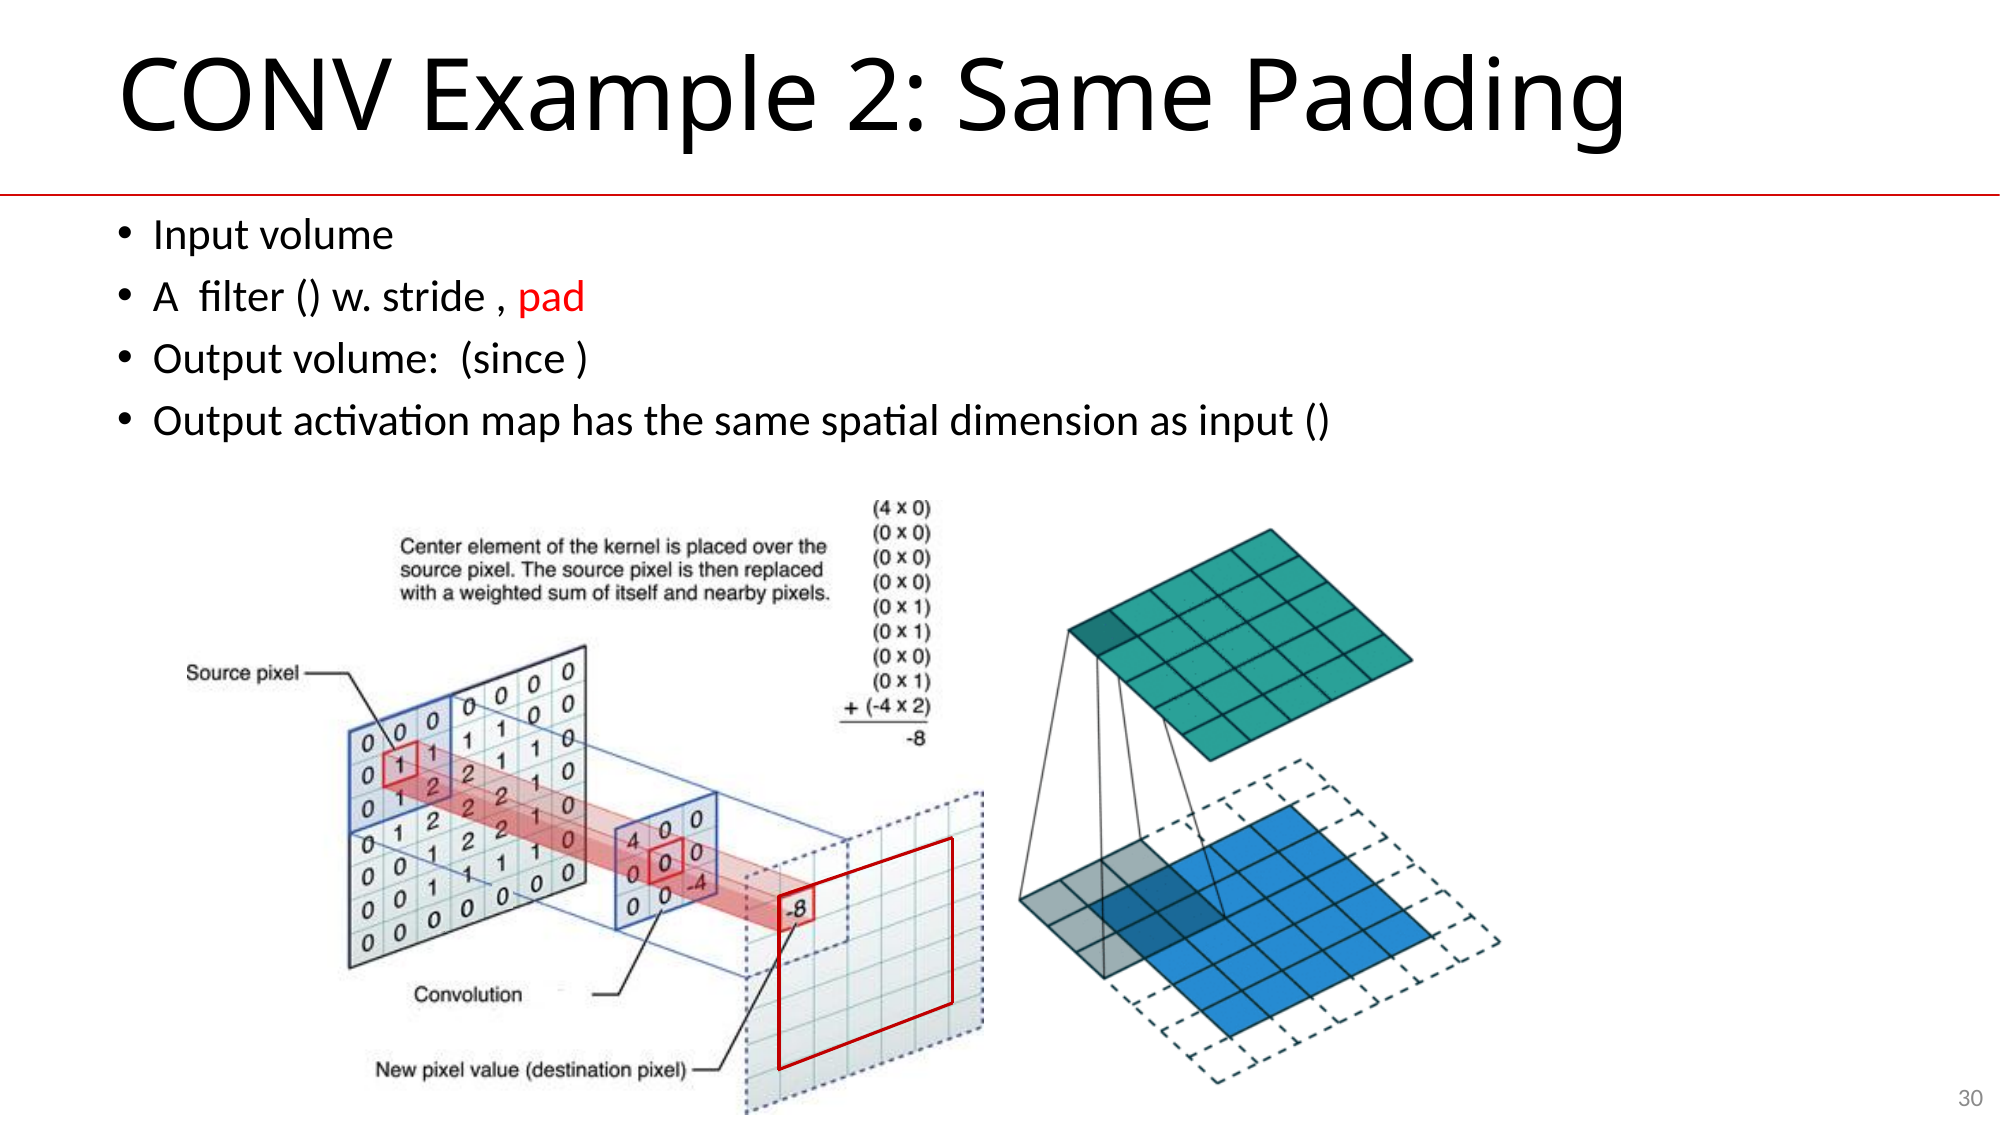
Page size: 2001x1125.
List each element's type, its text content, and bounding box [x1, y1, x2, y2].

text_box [777, 837, 952, 897]
slide_number 30 [1548, 1066, 1999, 1125]
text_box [780, 1002, 953, 1070]
picture [187, 500, 984, 1115]
title CONV Example 2: Same Padding [102, 10, 1899, 186]
picture [990, 499, 1530, 1113]
